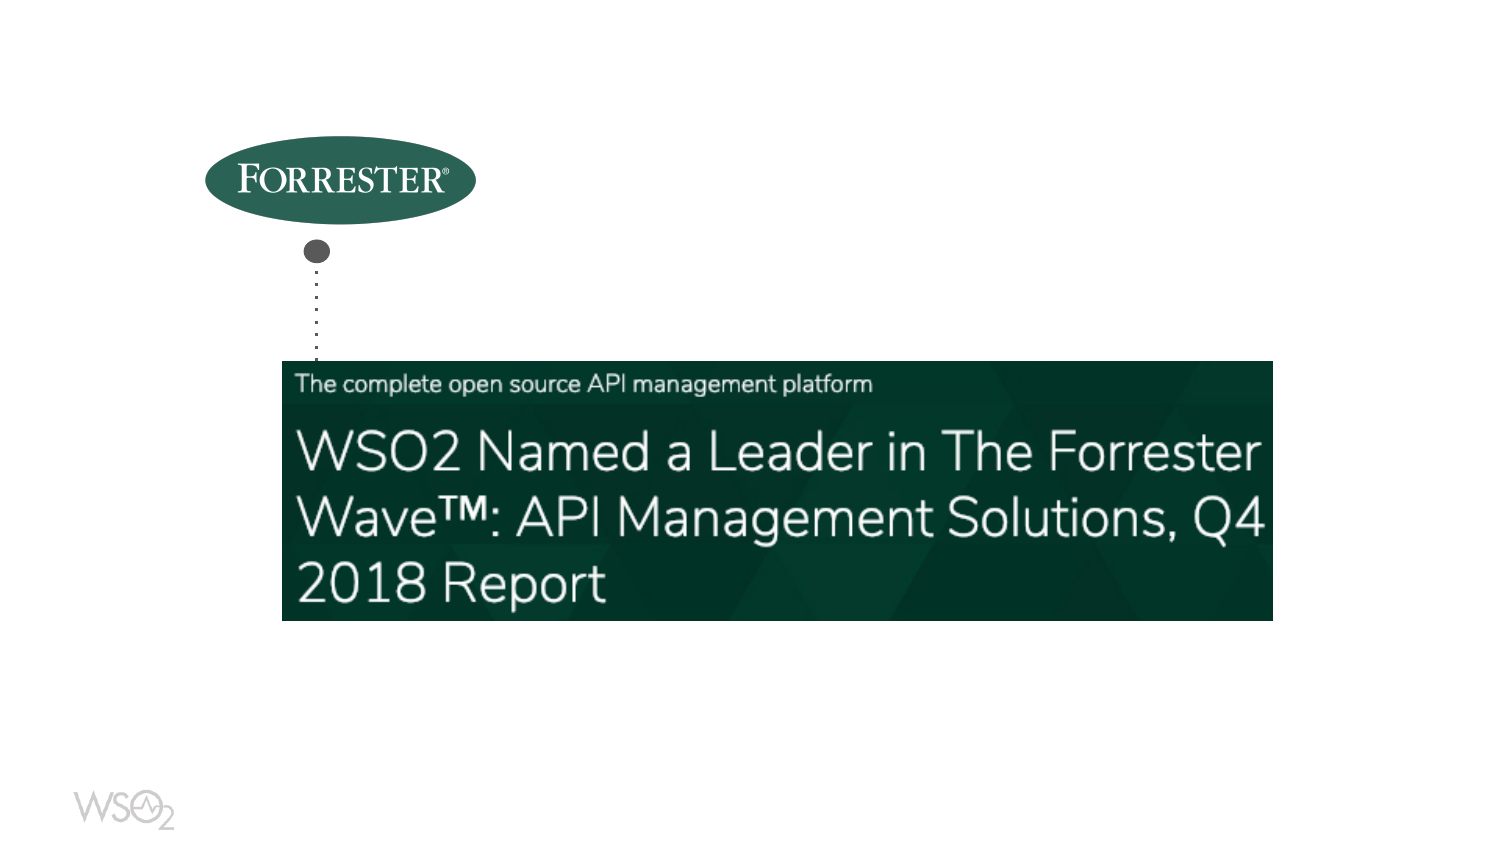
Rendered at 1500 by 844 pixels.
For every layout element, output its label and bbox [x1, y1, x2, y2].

text_box [303, 249, 331, 264]
picture [67, 781, 183, 835]
picture [196, 121, 484, 240]
picture [282, 361, 1274, 621]
